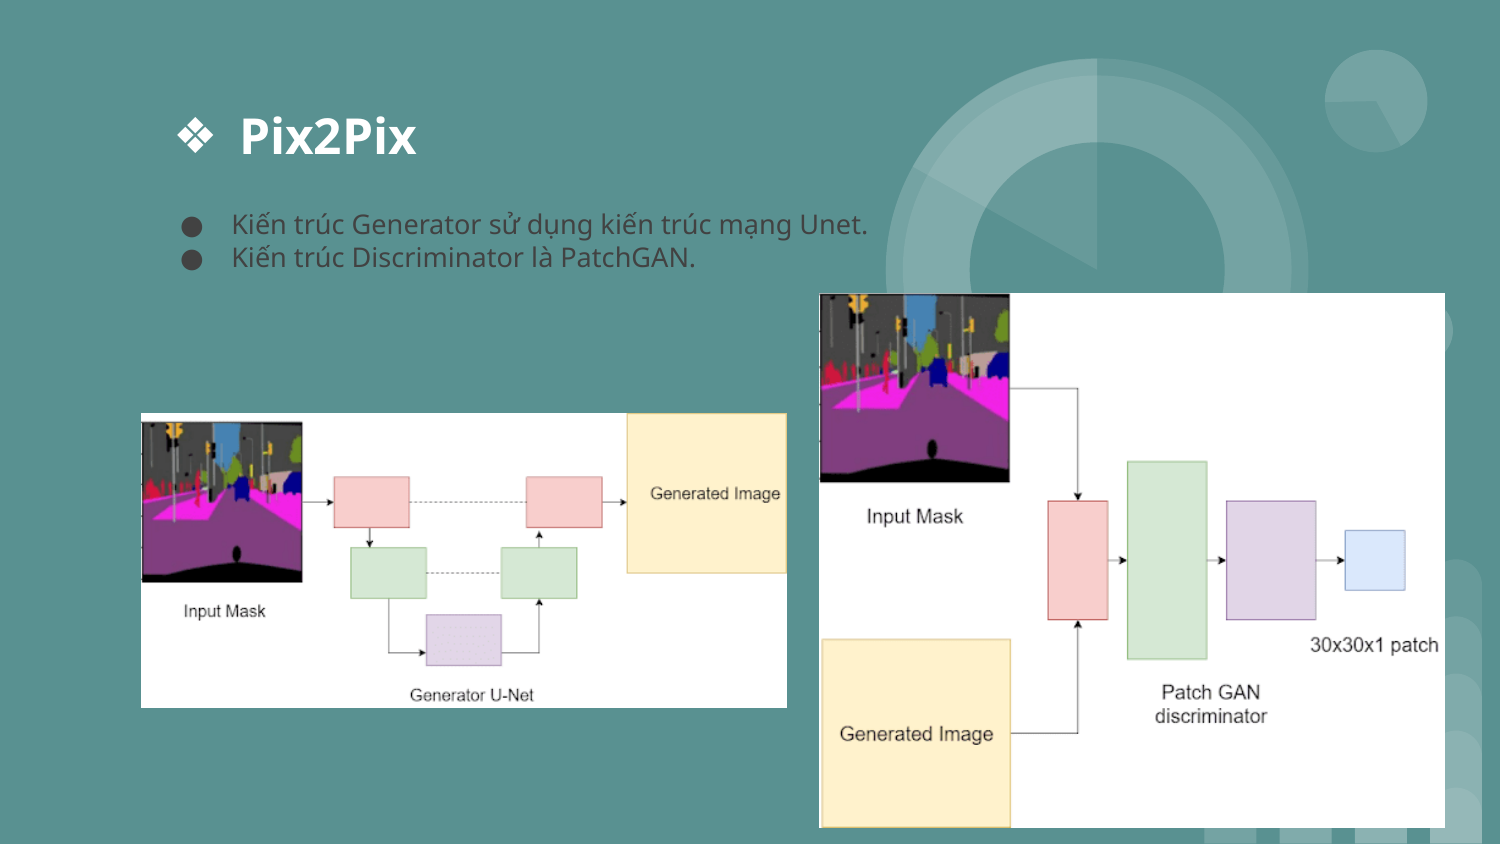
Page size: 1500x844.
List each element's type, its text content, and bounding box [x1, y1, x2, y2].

title Pix2Pix [141, 86, 591, 180]
picture [819, 292, 1445, 829]
text_box Kiến trúc Generator sử dụng kiến trúc mạng Unet. Kiến trúc Discriminator là PatchGAN. [141, 192, 1060, 288]
picture [140, 413, 787, 708]
